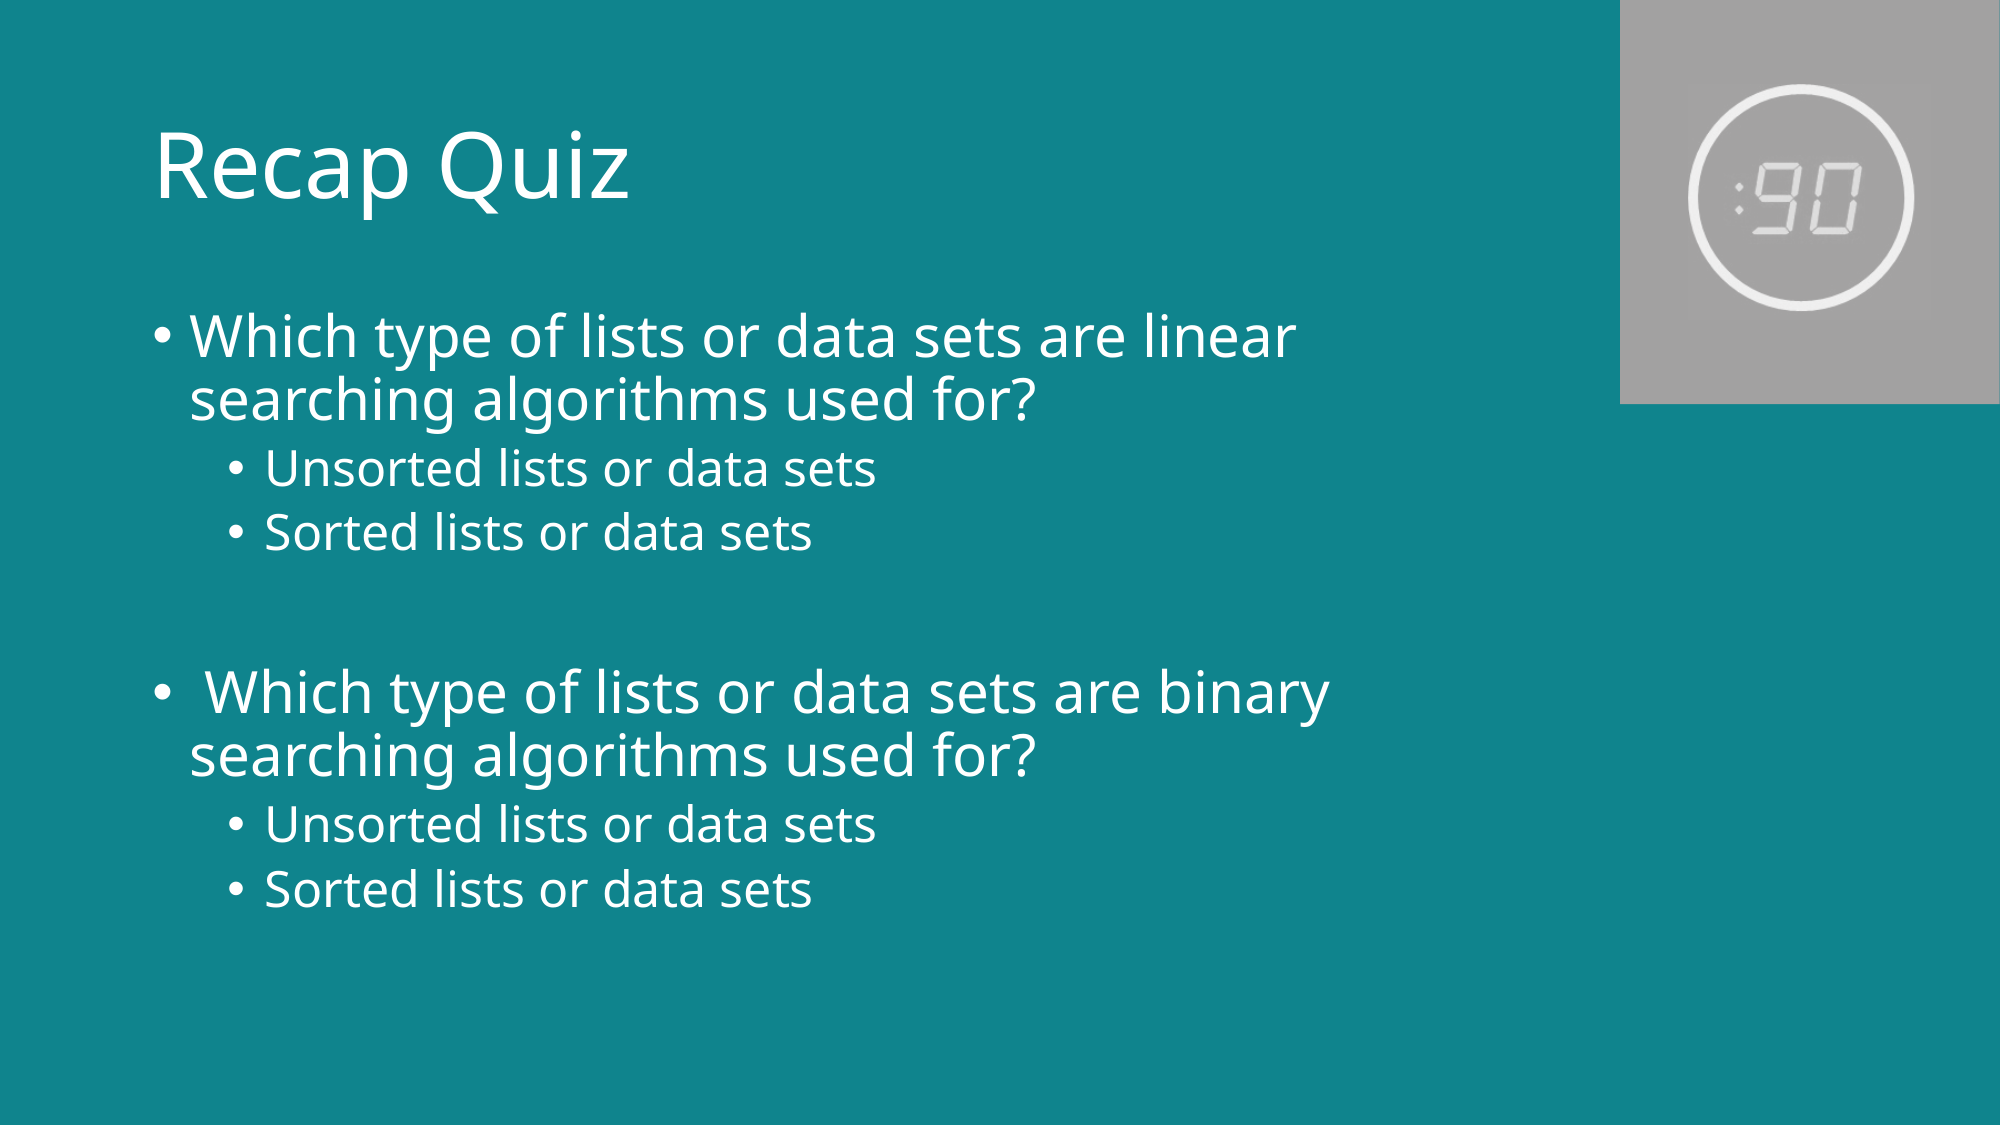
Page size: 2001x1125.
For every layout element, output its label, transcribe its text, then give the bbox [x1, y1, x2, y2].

text_box [1618, 0, 2000, 406]
picture [1688, 84, 1932, 320]
title Recap Quiz [137, 59, 1618, 278]
list Which type of lists or data sets are linear searching algorithms used for? Unsorted lists or data sets Sorted lists or data sets Which type of lists or data sets are binary searching algorithms used for? Unsorted lists or data sets Sorted lists or data sets [137, 299, 1551, 1013]
